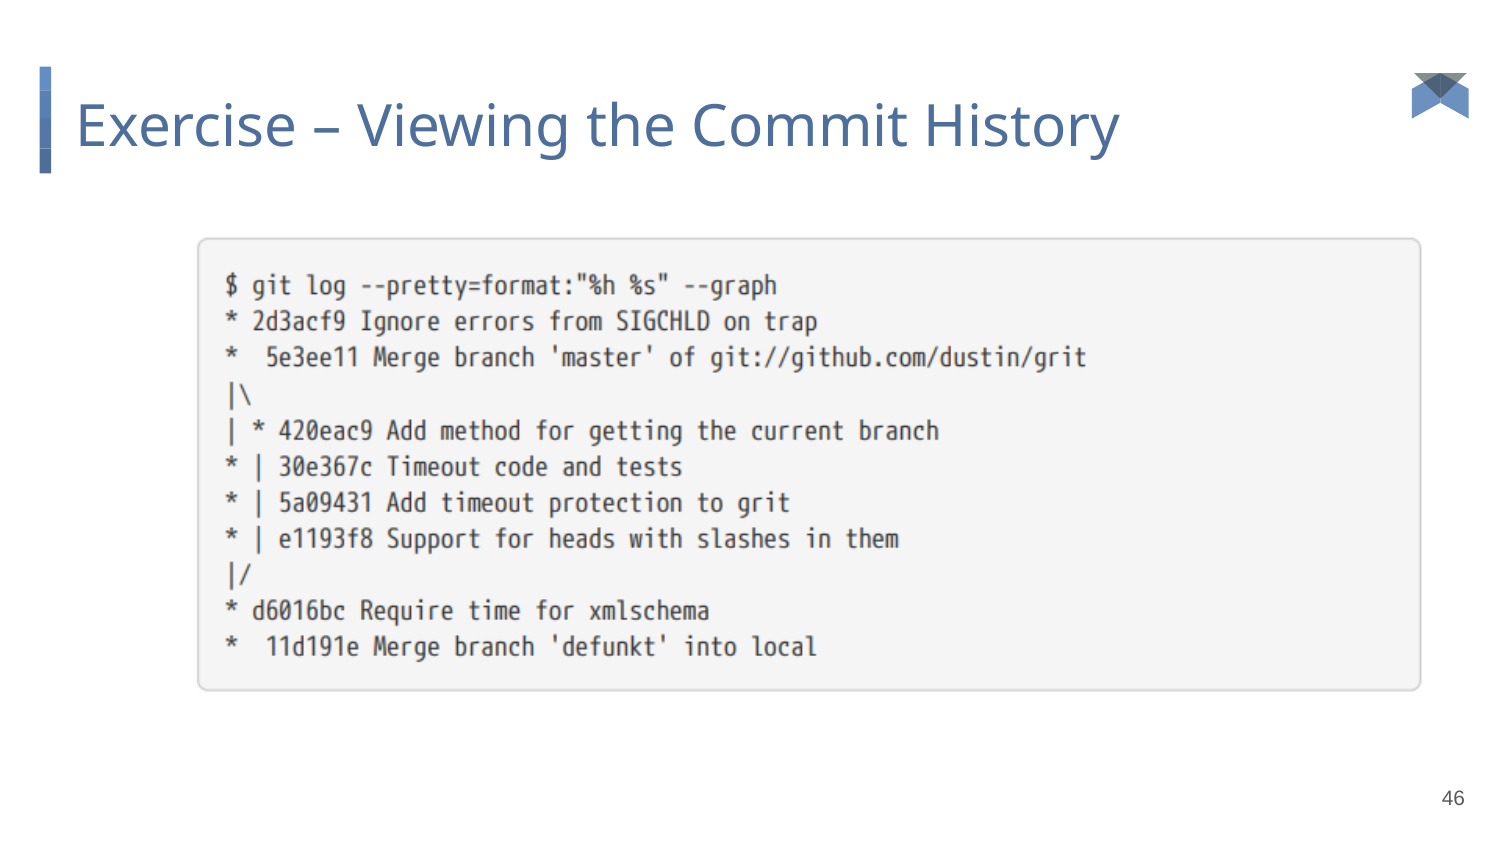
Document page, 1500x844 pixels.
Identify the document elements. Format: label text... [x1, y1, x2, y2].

picture [138, 196, 1467, 717]
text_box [1417, 67, 1464, 125]
slide_number 46 [1389, 764, 1480, 830]
title Exercise – Viewing the Commit History [60, 72, 1449, 167]
